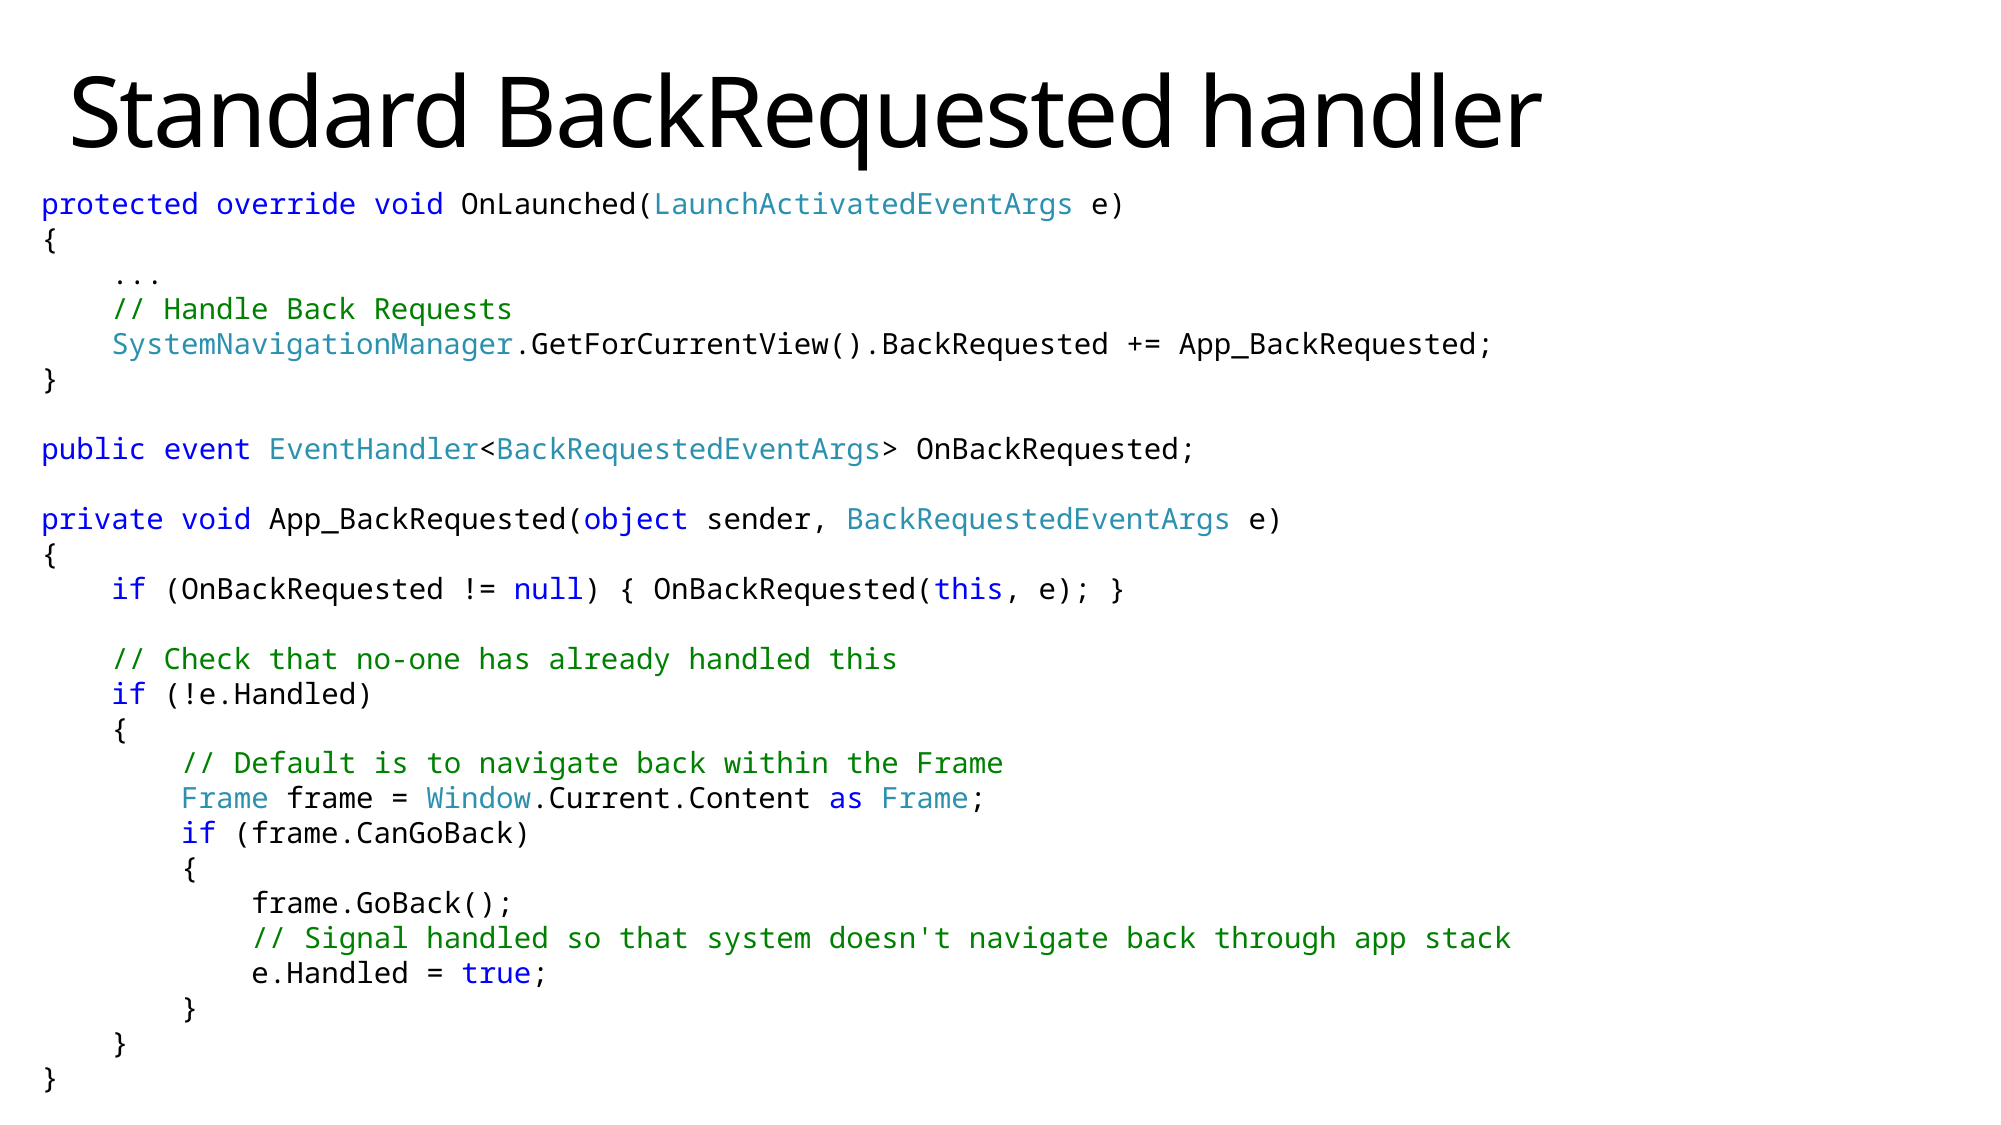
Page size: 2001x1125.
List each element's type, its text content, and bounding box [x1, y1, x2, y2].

title Standard BackRequested handler [44, 47, 1957, 196]
text_box protected override void OnLaunched(LaunchActivatedEventArgs e) { ... // Handle Back Requests SystemNavigationManager.GetForCurrentView().BackRequested += App_BackRequested; } public event EventHandler<BackRequestedEventArgs> OnBackRequested; private void App_BackRequested(object sender, BackRequestedEventArgs e) { if (OnBackRequested != null) { OnBackRequested(this, e); } // Check that no-one has already handled this if (!e.Handled) { // Default is to navigate back within the Frame Frame frame = Window.Current.Content as Frame; if (frame.CanGoBack) { frame.GoBack(); // Signal handled so that system doesn't navigate back through app stack e.Handled = true; } } } [8, 177, 1527, 1102]
